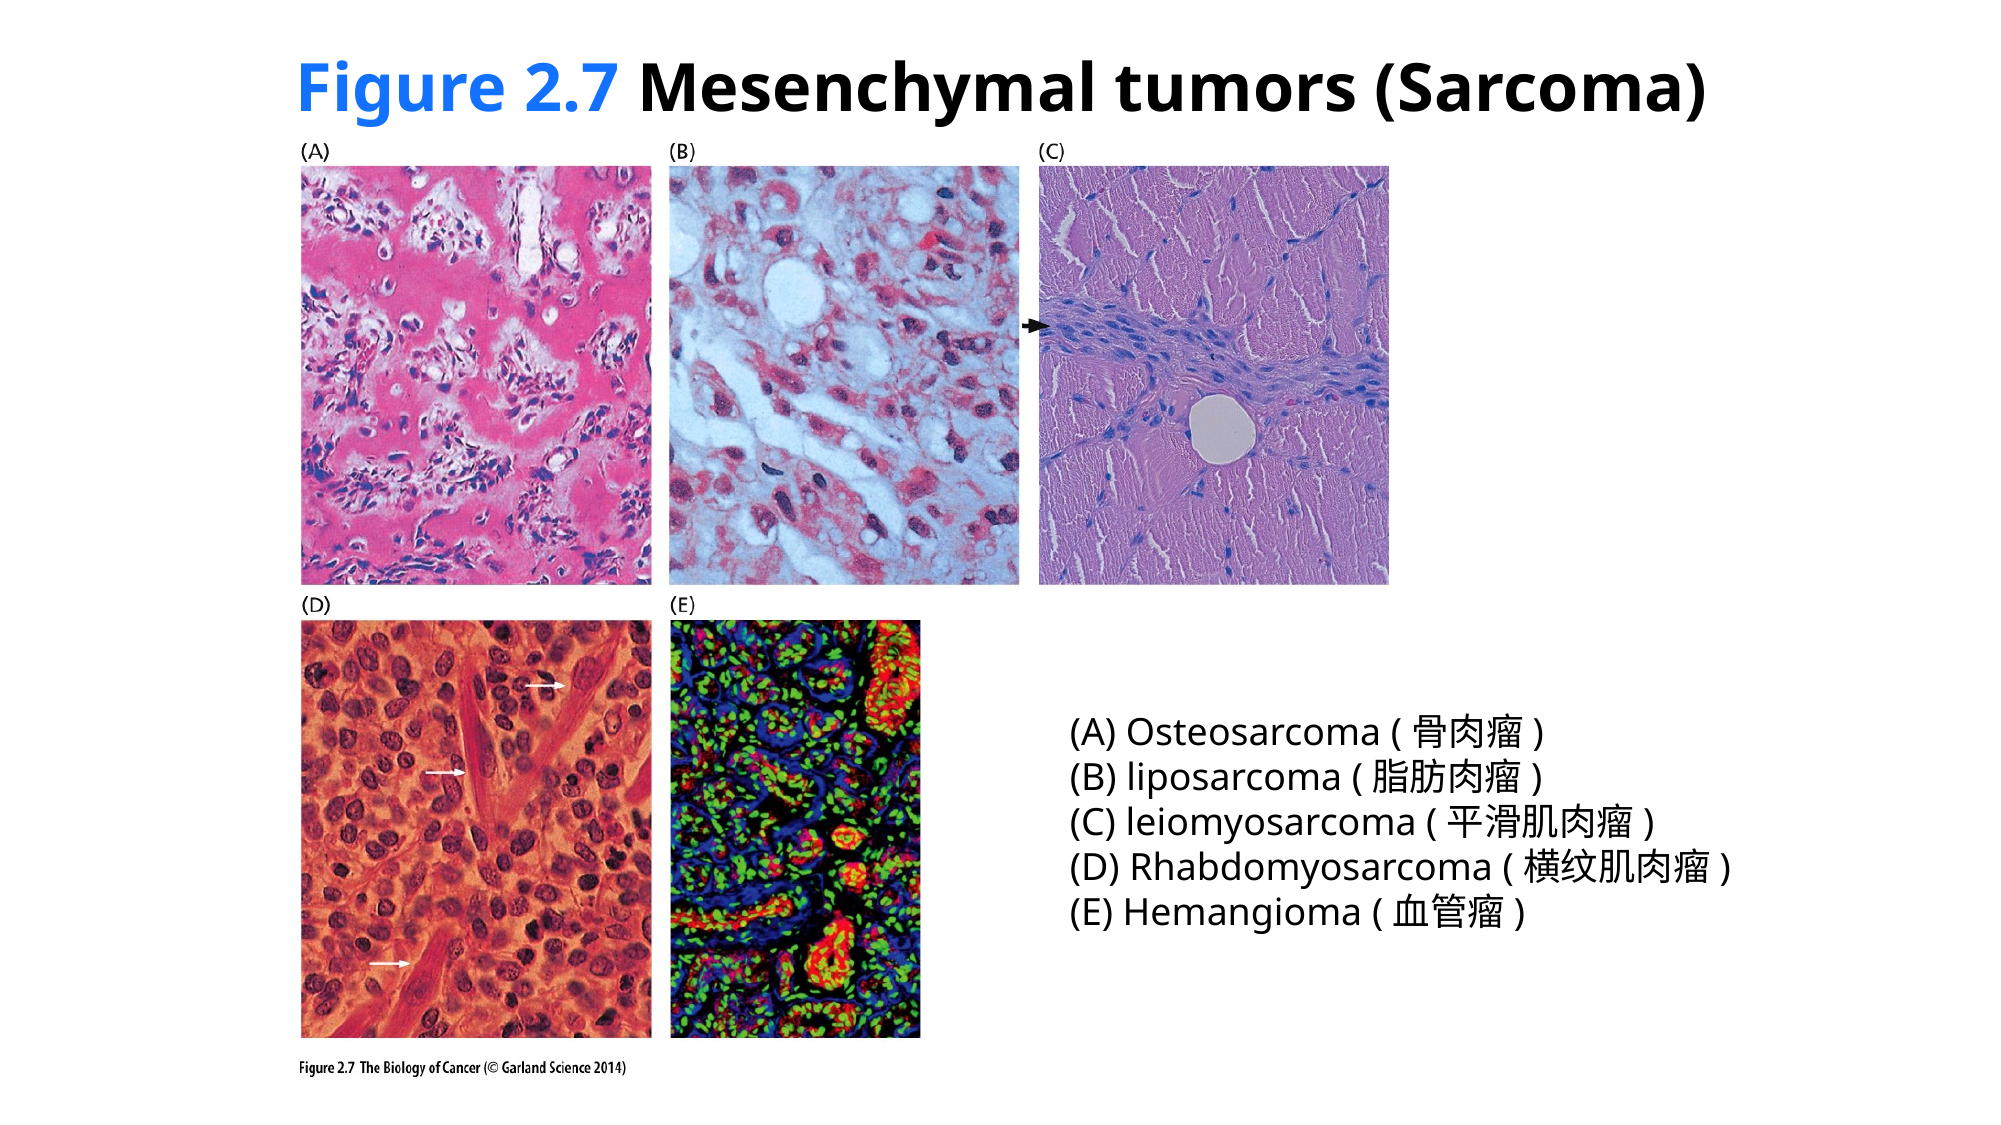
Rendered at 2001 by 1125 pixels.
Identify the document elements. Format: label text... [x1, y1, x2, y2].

text_box Figure 2.7 Mesenchymal tumors (Sarcoma) [280, 37, 1724, 133]
picture [291, 133, 1398, 1080]
text_box (A) Osteosarcoma (骨肉瘤) (B) liposarcoma (脂肪肉瘤) (C) leiomyosarcoma (平滑肌肉瘤) (D) Rhabdomyosarcoma (横纹肌肉瘤) (E) Hemangioma (血管瘤) [1398, 700, 1784, 940]
